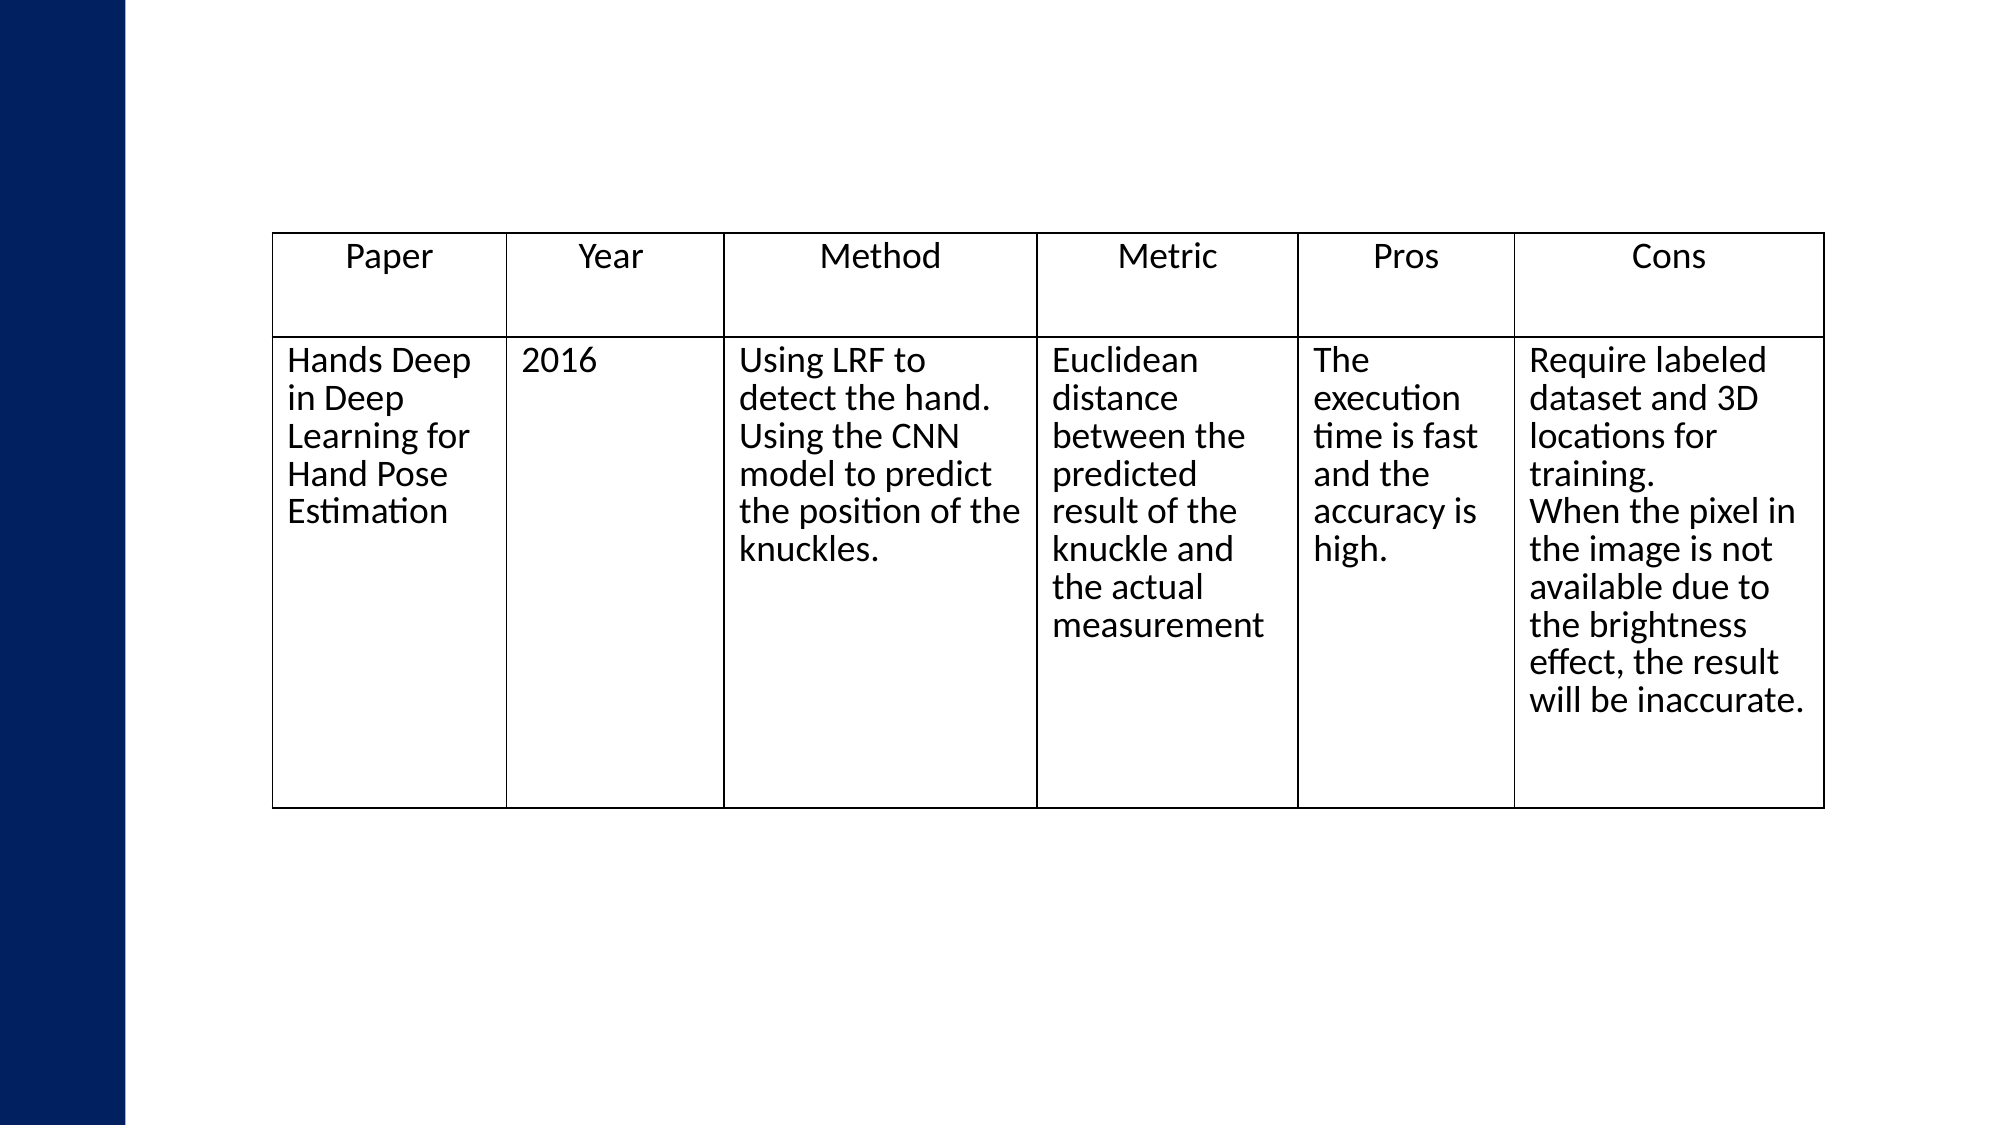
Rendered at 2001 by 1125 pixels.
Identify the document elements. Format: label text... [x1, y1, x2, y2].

table_header Pros [1299, 234, 1514, 336]
table_cell Hands Deep in Deep Learning for Hand Pose Estimation [273, 338, 506, 807]
table_cell The execution time is fast and the accuracy is high. [1299, 338, 1514, 807]
table_cell 2016 [507, 338, 723, 807]
table_header Year [507, 234, 723, 336]
table_cell Require labeled dataset and 3D locations for training. When the pixel in the image is not available due to the brightness effect, the result will be inaccurate. [1515, 338, 1823, 807]
table_cell Euclidean distance between the predicted result of the knuckle and the actual measurement [1038, 338, 1297, 807]
table_header Method [725, 234, 1036, 336]
table_header Cons [1515, 234, 1823, 336]
table_header Metric [1038, 234, 1297, 336]
table_header Paper [273, 234, 506, 336]
table_cell Using LRF to detect the hand. Using the CNN model to predict the position of the knuckles. [725, 338, 1036, 807]
